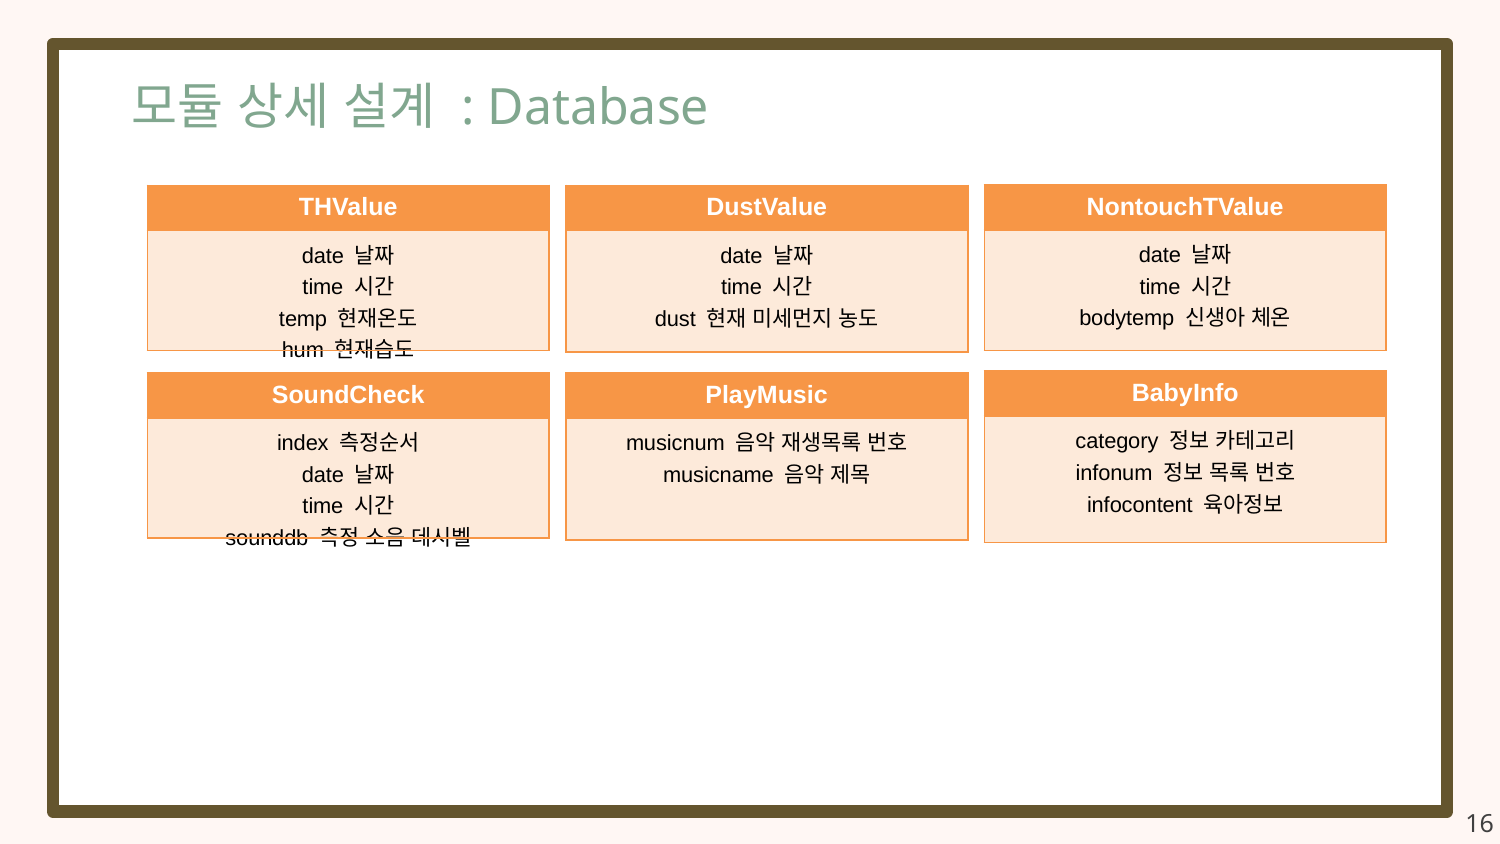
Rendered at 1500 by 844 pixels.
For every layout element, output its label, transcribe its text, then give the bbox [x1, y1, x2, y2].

table_cell date 날짜 time 시간 dust 현재 미세먼지 농도 [567, 231, 967, 351]
table_cell category 정보 카테고리 infonum 정보 목록 번호 infocontent 육아정보 [985, 417, 1385, 542]
table_cell musicnum 음악 재생목록 번호 musicname 음악 제목 [567, 419, 967, 539]
table_header BabyInfo [985, 372, 1385, 415]
table_header THValue [148, 186, 548, 230]
table_cell index 측정순서 date 날짜 time 시간 sounddb 측정 소음 데시벨 [148, 419, 548, 537]
table_header PlayMusic [567, 374, 967, 417]
text_box [51, 42, 1449, 814]
table_header DustValue [567, 186, 967, 230]
table_header NontouchTValue [985, 186, 1385, 229]
table_cell date 날짜 time 시간 temp 현재온도 hum 현재습도 [148, 231, 548, 350]
text_box 모듈 상세 설계 : Database [116, 67, 725, 143]
text_box 16 [1450, 800, 1500, 844]
table_header SoundCheck [148, 374, 548, 417]
table_cell date 날짜 time 시간 bodytemp 신생아 체온 [985, 231, 1385, 350]
